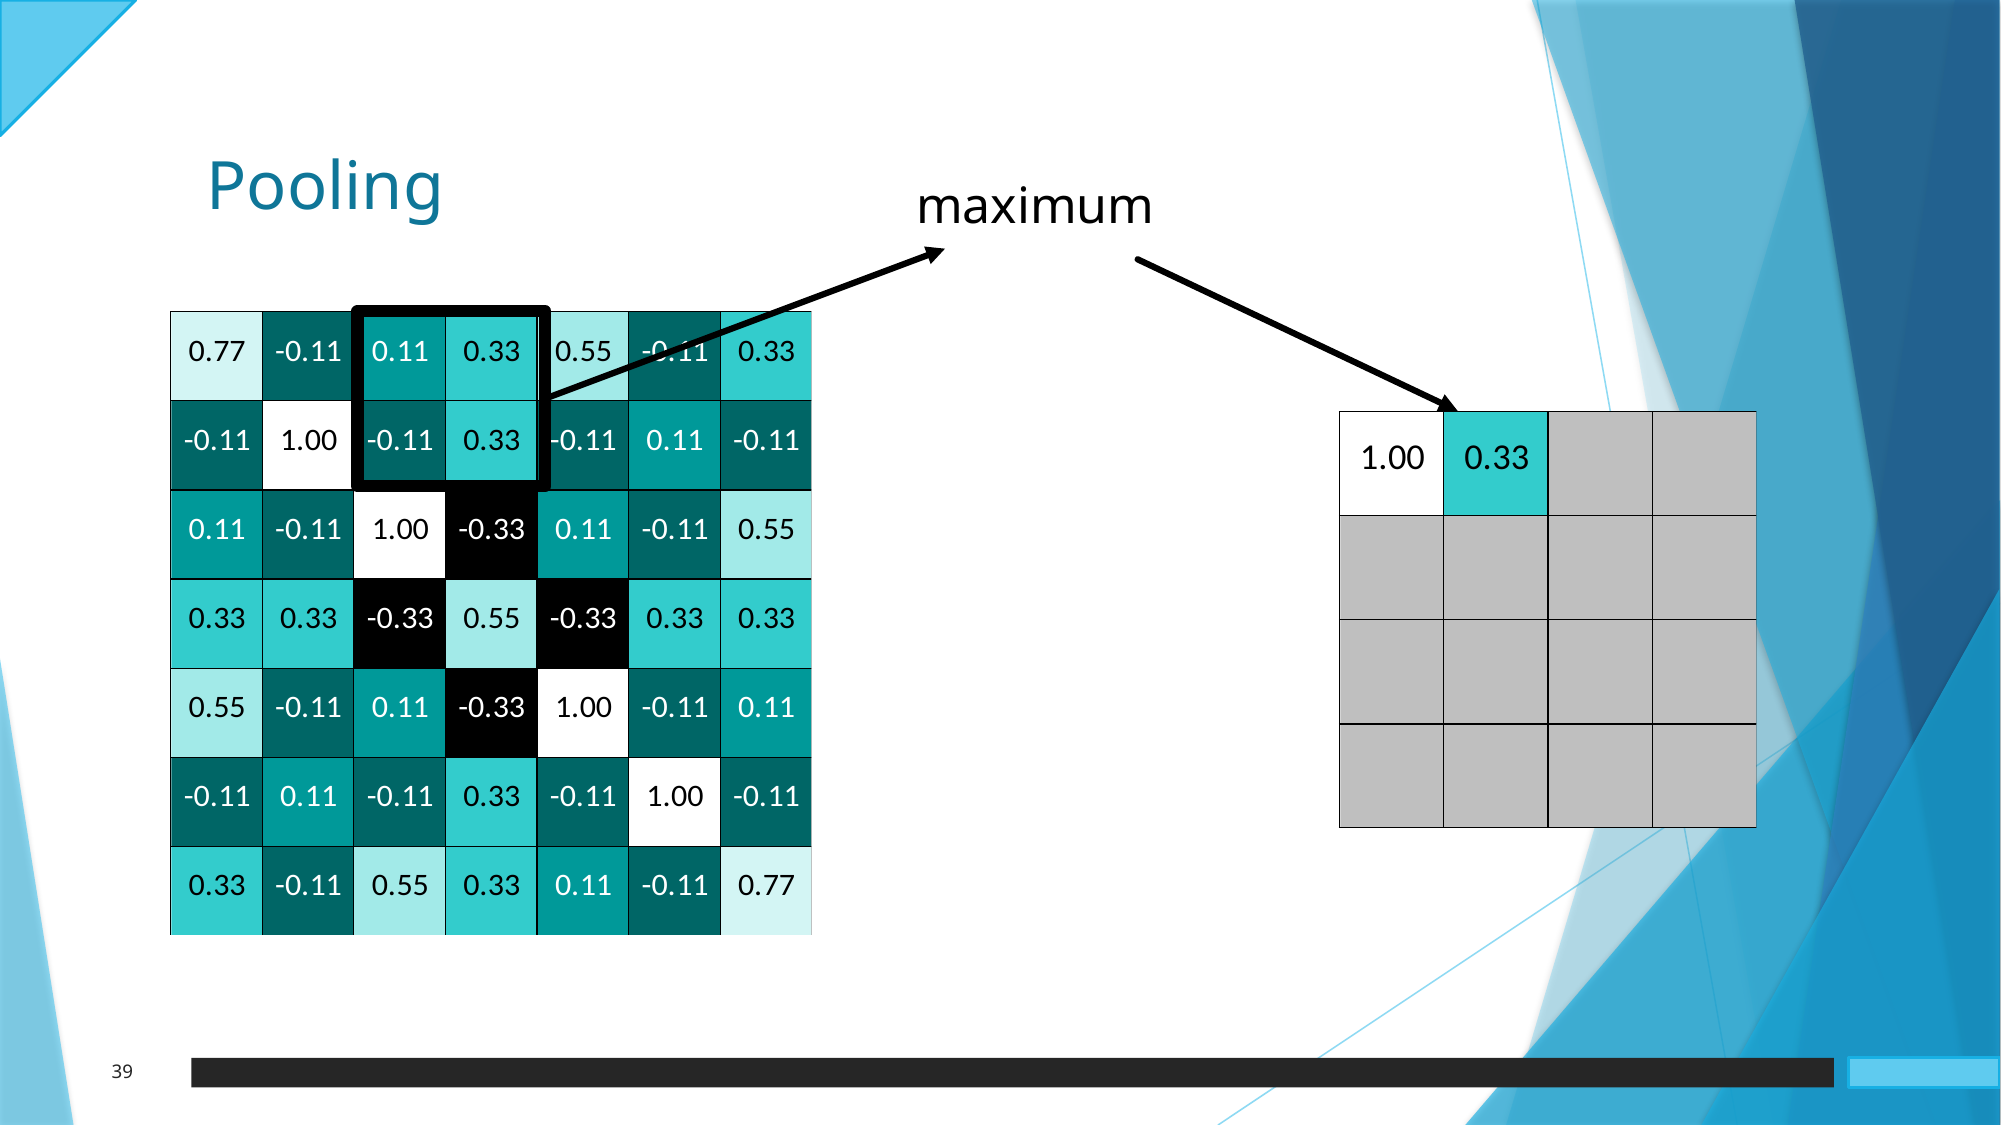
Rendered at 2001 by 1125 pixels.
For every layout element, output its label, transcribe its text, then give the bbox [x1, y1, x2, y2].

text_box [1137, 258, 1459, 412]
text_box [357, 310, 546, 487]
text_box [190, 1056, 1835, 1089]
picture [1338, 410, 1759, 830]
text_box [544, 248, 946, 400]
text_box maximum [886, 156, 1185, 259]
text_box Pooling [191, 135, 1536, 231]
picture [169, 310, 813, 937]
text_box [1847, 1056, 2000, 1089]
slide_number 39 [67, 1042, 178, 1103]
text_box [0, 0, 138, 137]
